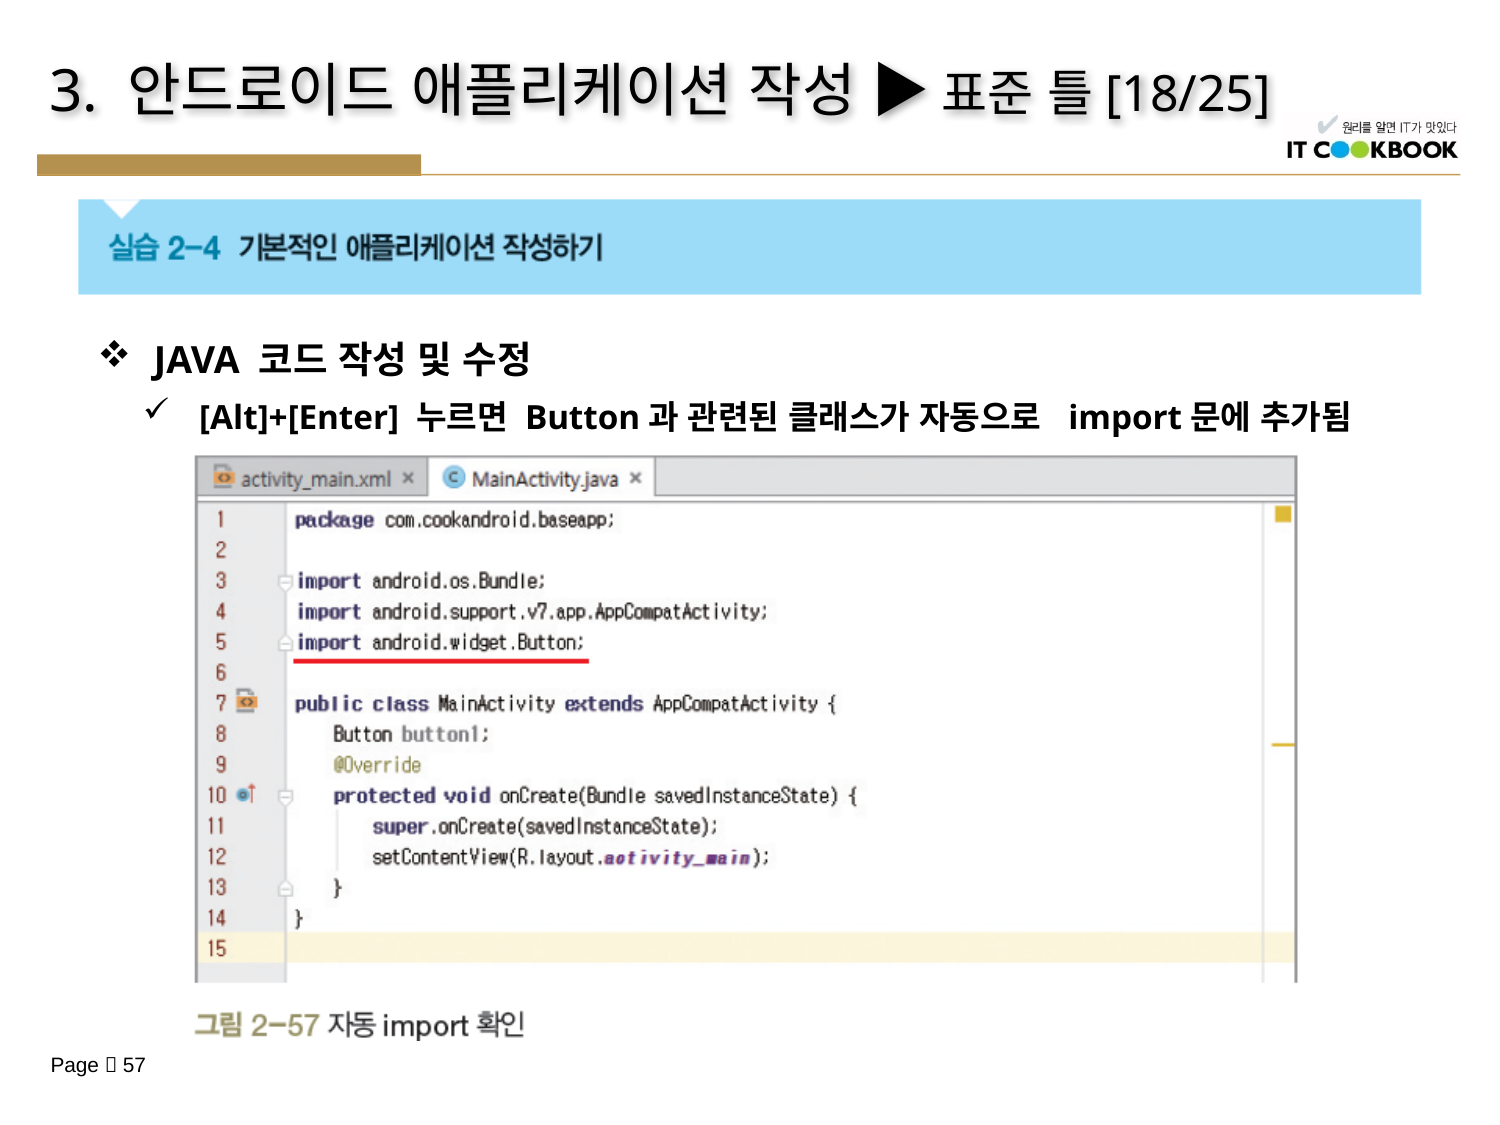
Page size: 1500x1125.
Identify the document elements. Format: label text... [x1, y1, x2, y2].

picture [1448, 112, 1461, 160]
picture [192, 451, 1304, 1041]
list JAVA 코드 작성 및 수정 [Alt]+[Enter] 누르면 Button과 관련된 클래스가 자동으로 import문에 추가됨 [54, 335, 1500, 1051]
picture [77, 198, 1423, 298]
title 3. 안드로이드 애플리케이션 작성 ▶ 표준 틀[18/25] [48, 53, 1448, 161]
